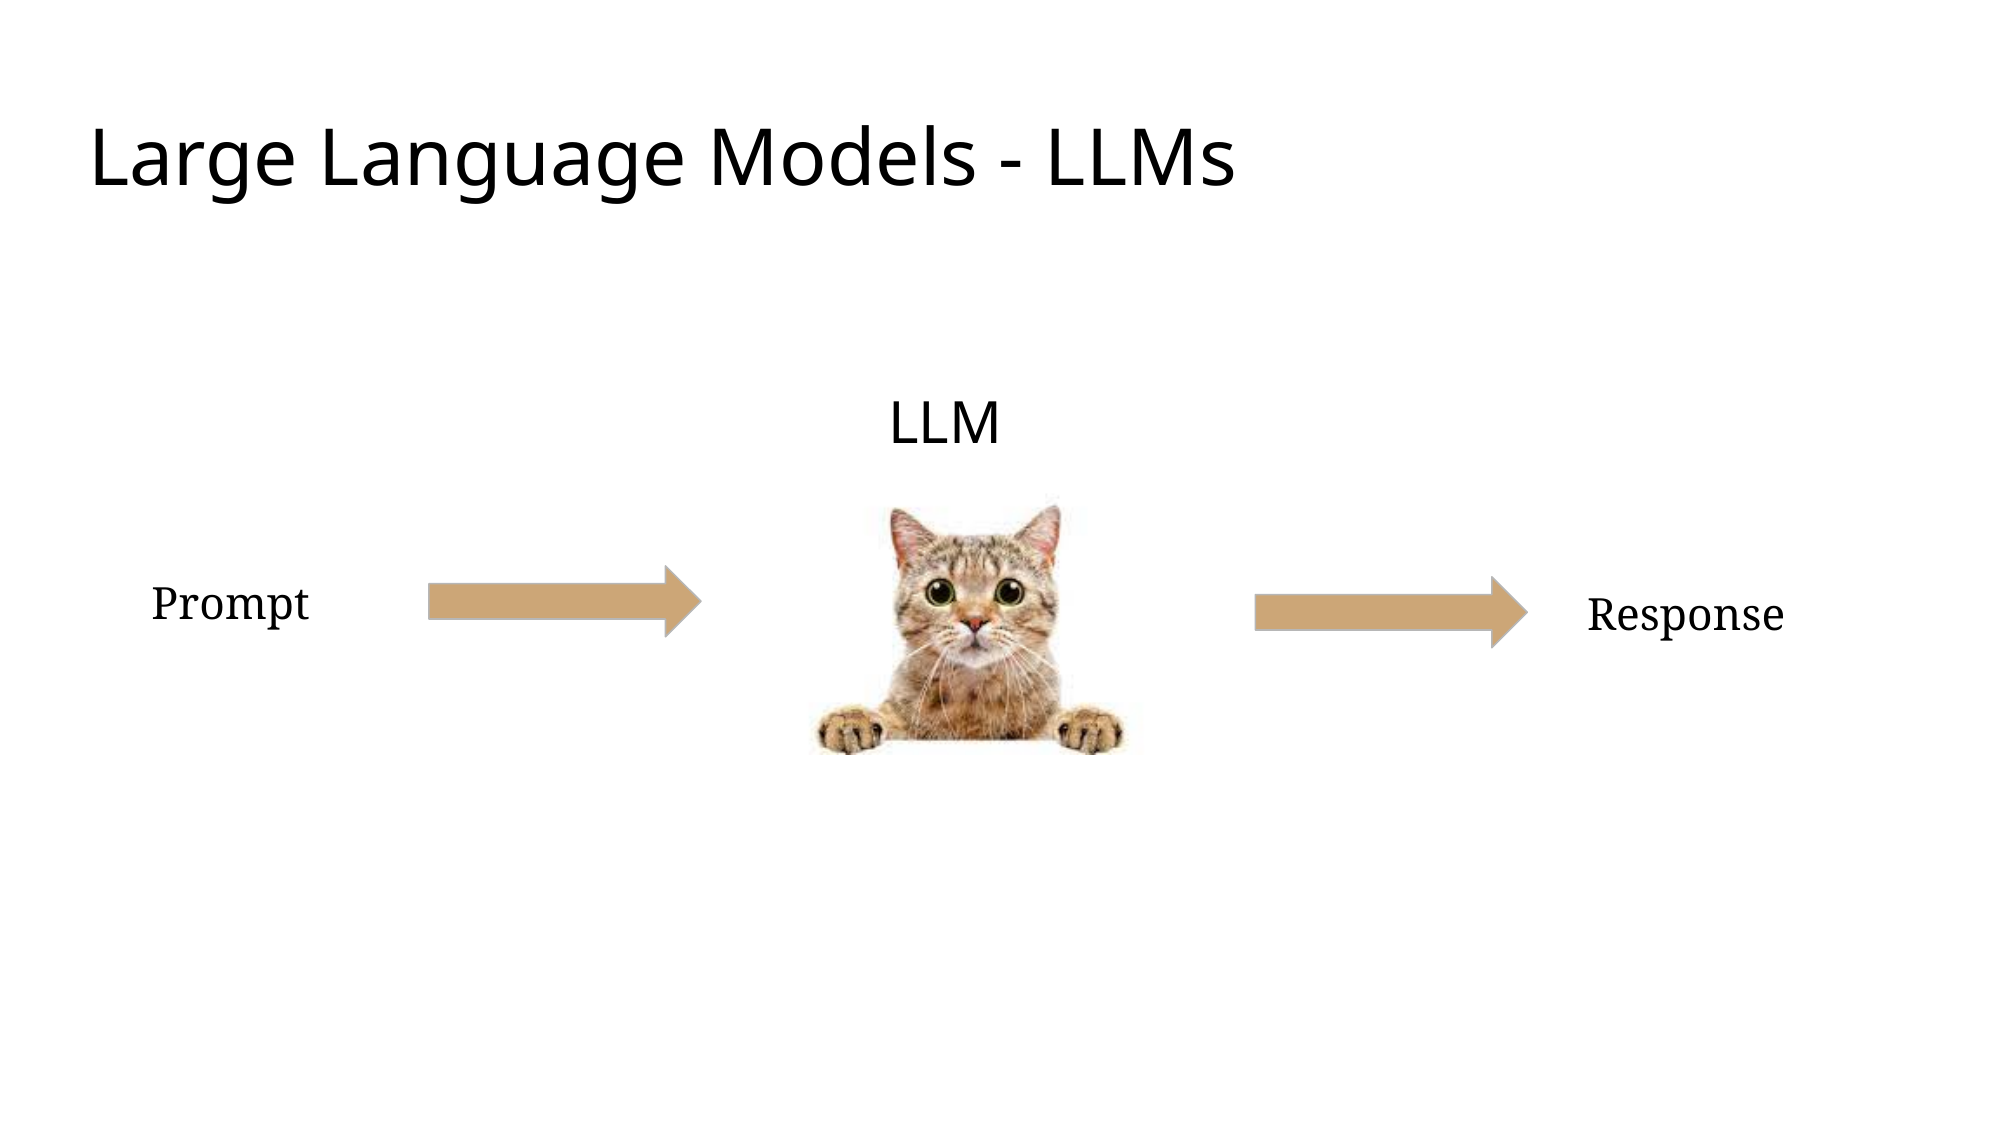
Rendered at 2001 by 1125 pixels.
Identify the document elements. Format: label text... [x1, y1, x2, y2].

list LLM [68, 269, 1932, 1000]
text_box Response [1567, 565, 1854, 659]
text_box Prompt [131, 554, 404, 648]
text_box [1255, 576, 1528, 648]
text_box [428, 565, 701, 637]
picture [726, 452, 1231, 756]
title Large Language Models - LLMs [68, 97, 1932, 223]
